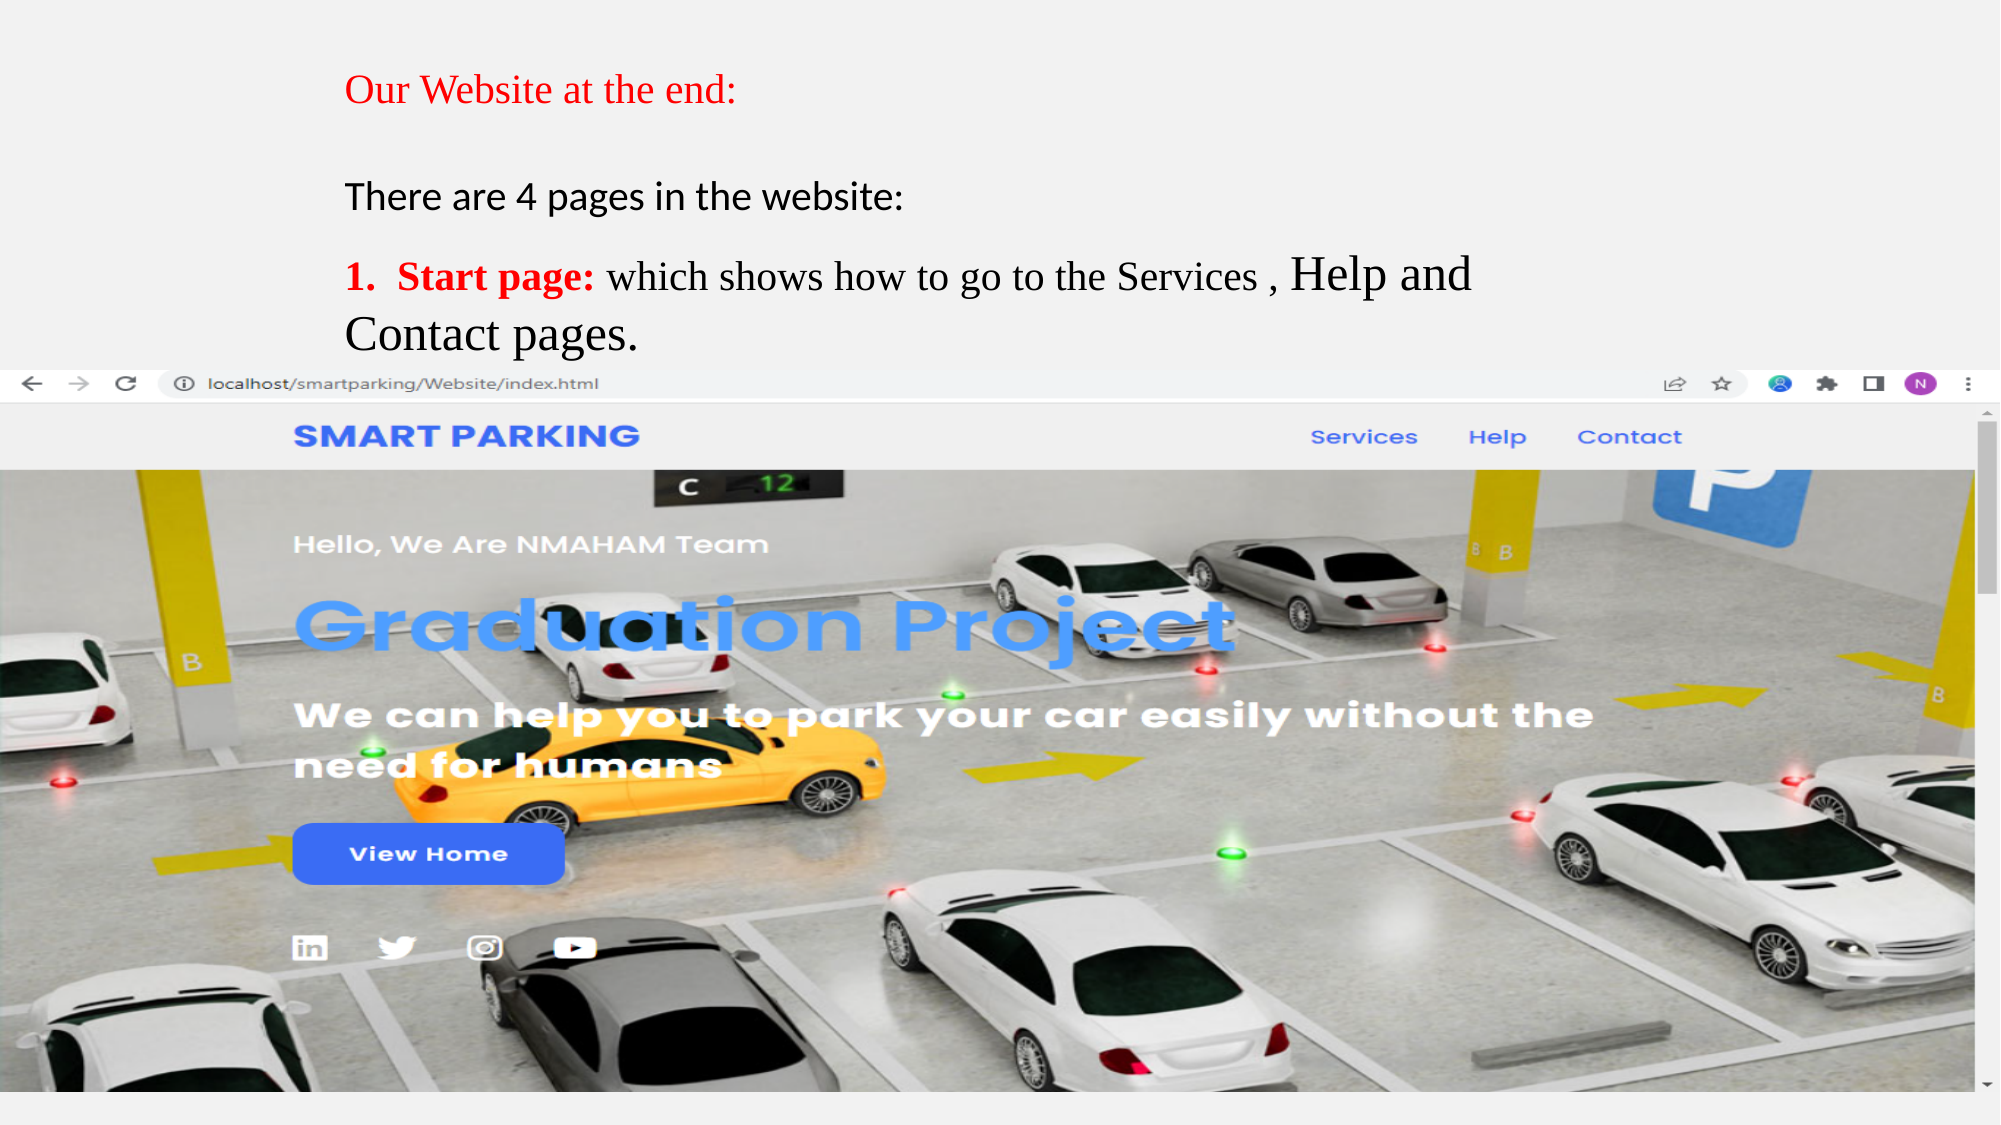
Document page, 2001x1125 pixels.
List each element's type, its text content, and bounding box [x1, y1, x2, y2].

picture [0, 370, 2000, 1092]
text_box Our Website at the end: There are 4 pages in the website: 1. Start page: which shows how to go to the Services , Help and Contact pages. [329, 54, 1554, 368]
